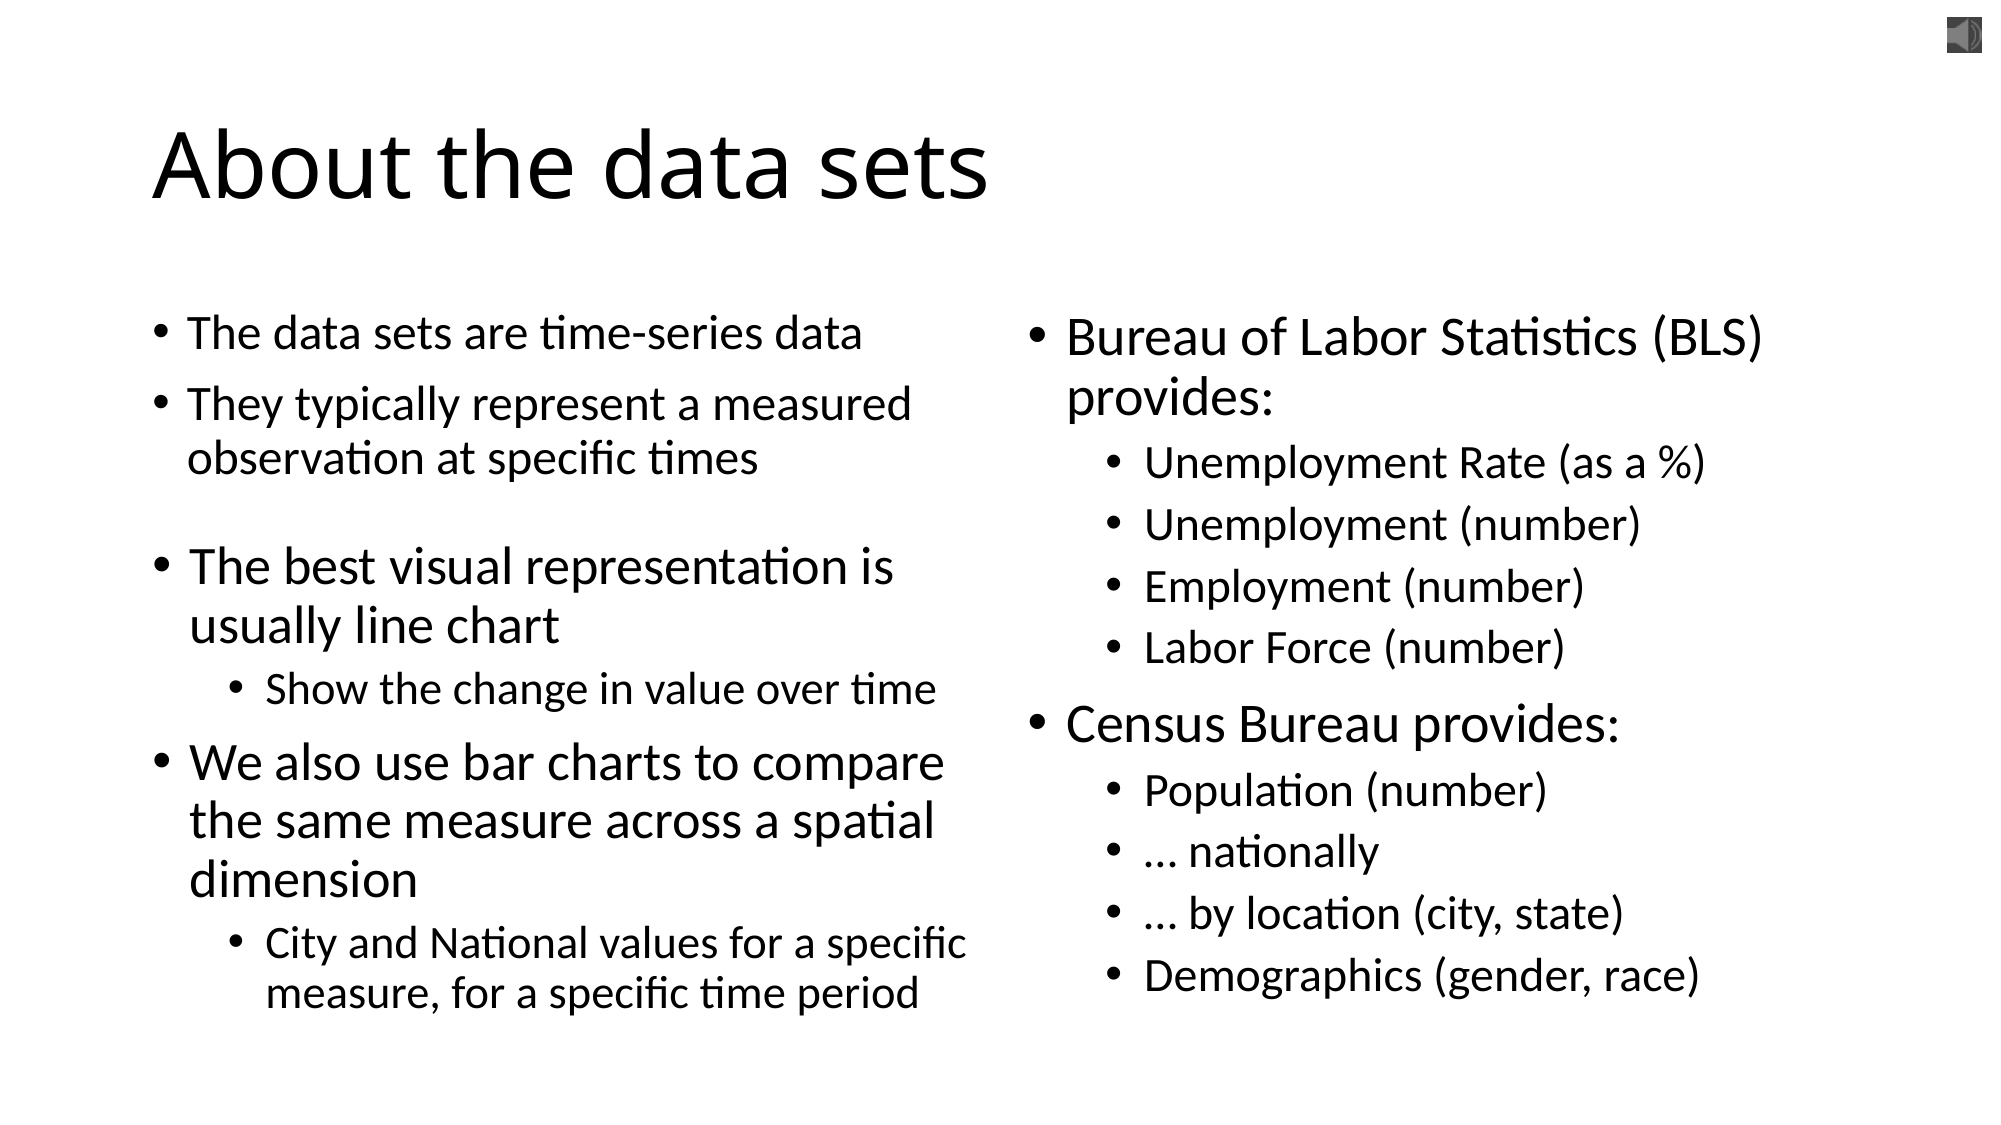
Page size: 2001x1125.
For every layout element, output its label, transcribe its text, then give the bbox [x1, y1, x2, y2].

text_box The best visual representation is usually line chart Show the change in value over time We also use bar charts to compare the same measure across a spatial dimension City and National values for a specific measure, for a specific time period [137, 530, 988, 1097]
title About the data sets [137, 59, 1863, 278]
list The data sets are time-series data They typically represent a measured observation at specific times [137, 299, 988, 530]
list Bureau of Labor Statistics (BLS) provides: Unemployment Rate (as a %) Unemployment (number) Employment (number) Labor Force (number) Census Bureau provides: Population (number) … nationally … by location (city, state) Demographics (gender, race) [1012, 299, 1863, 1014]
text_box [1945, 16, 1984, 55]
